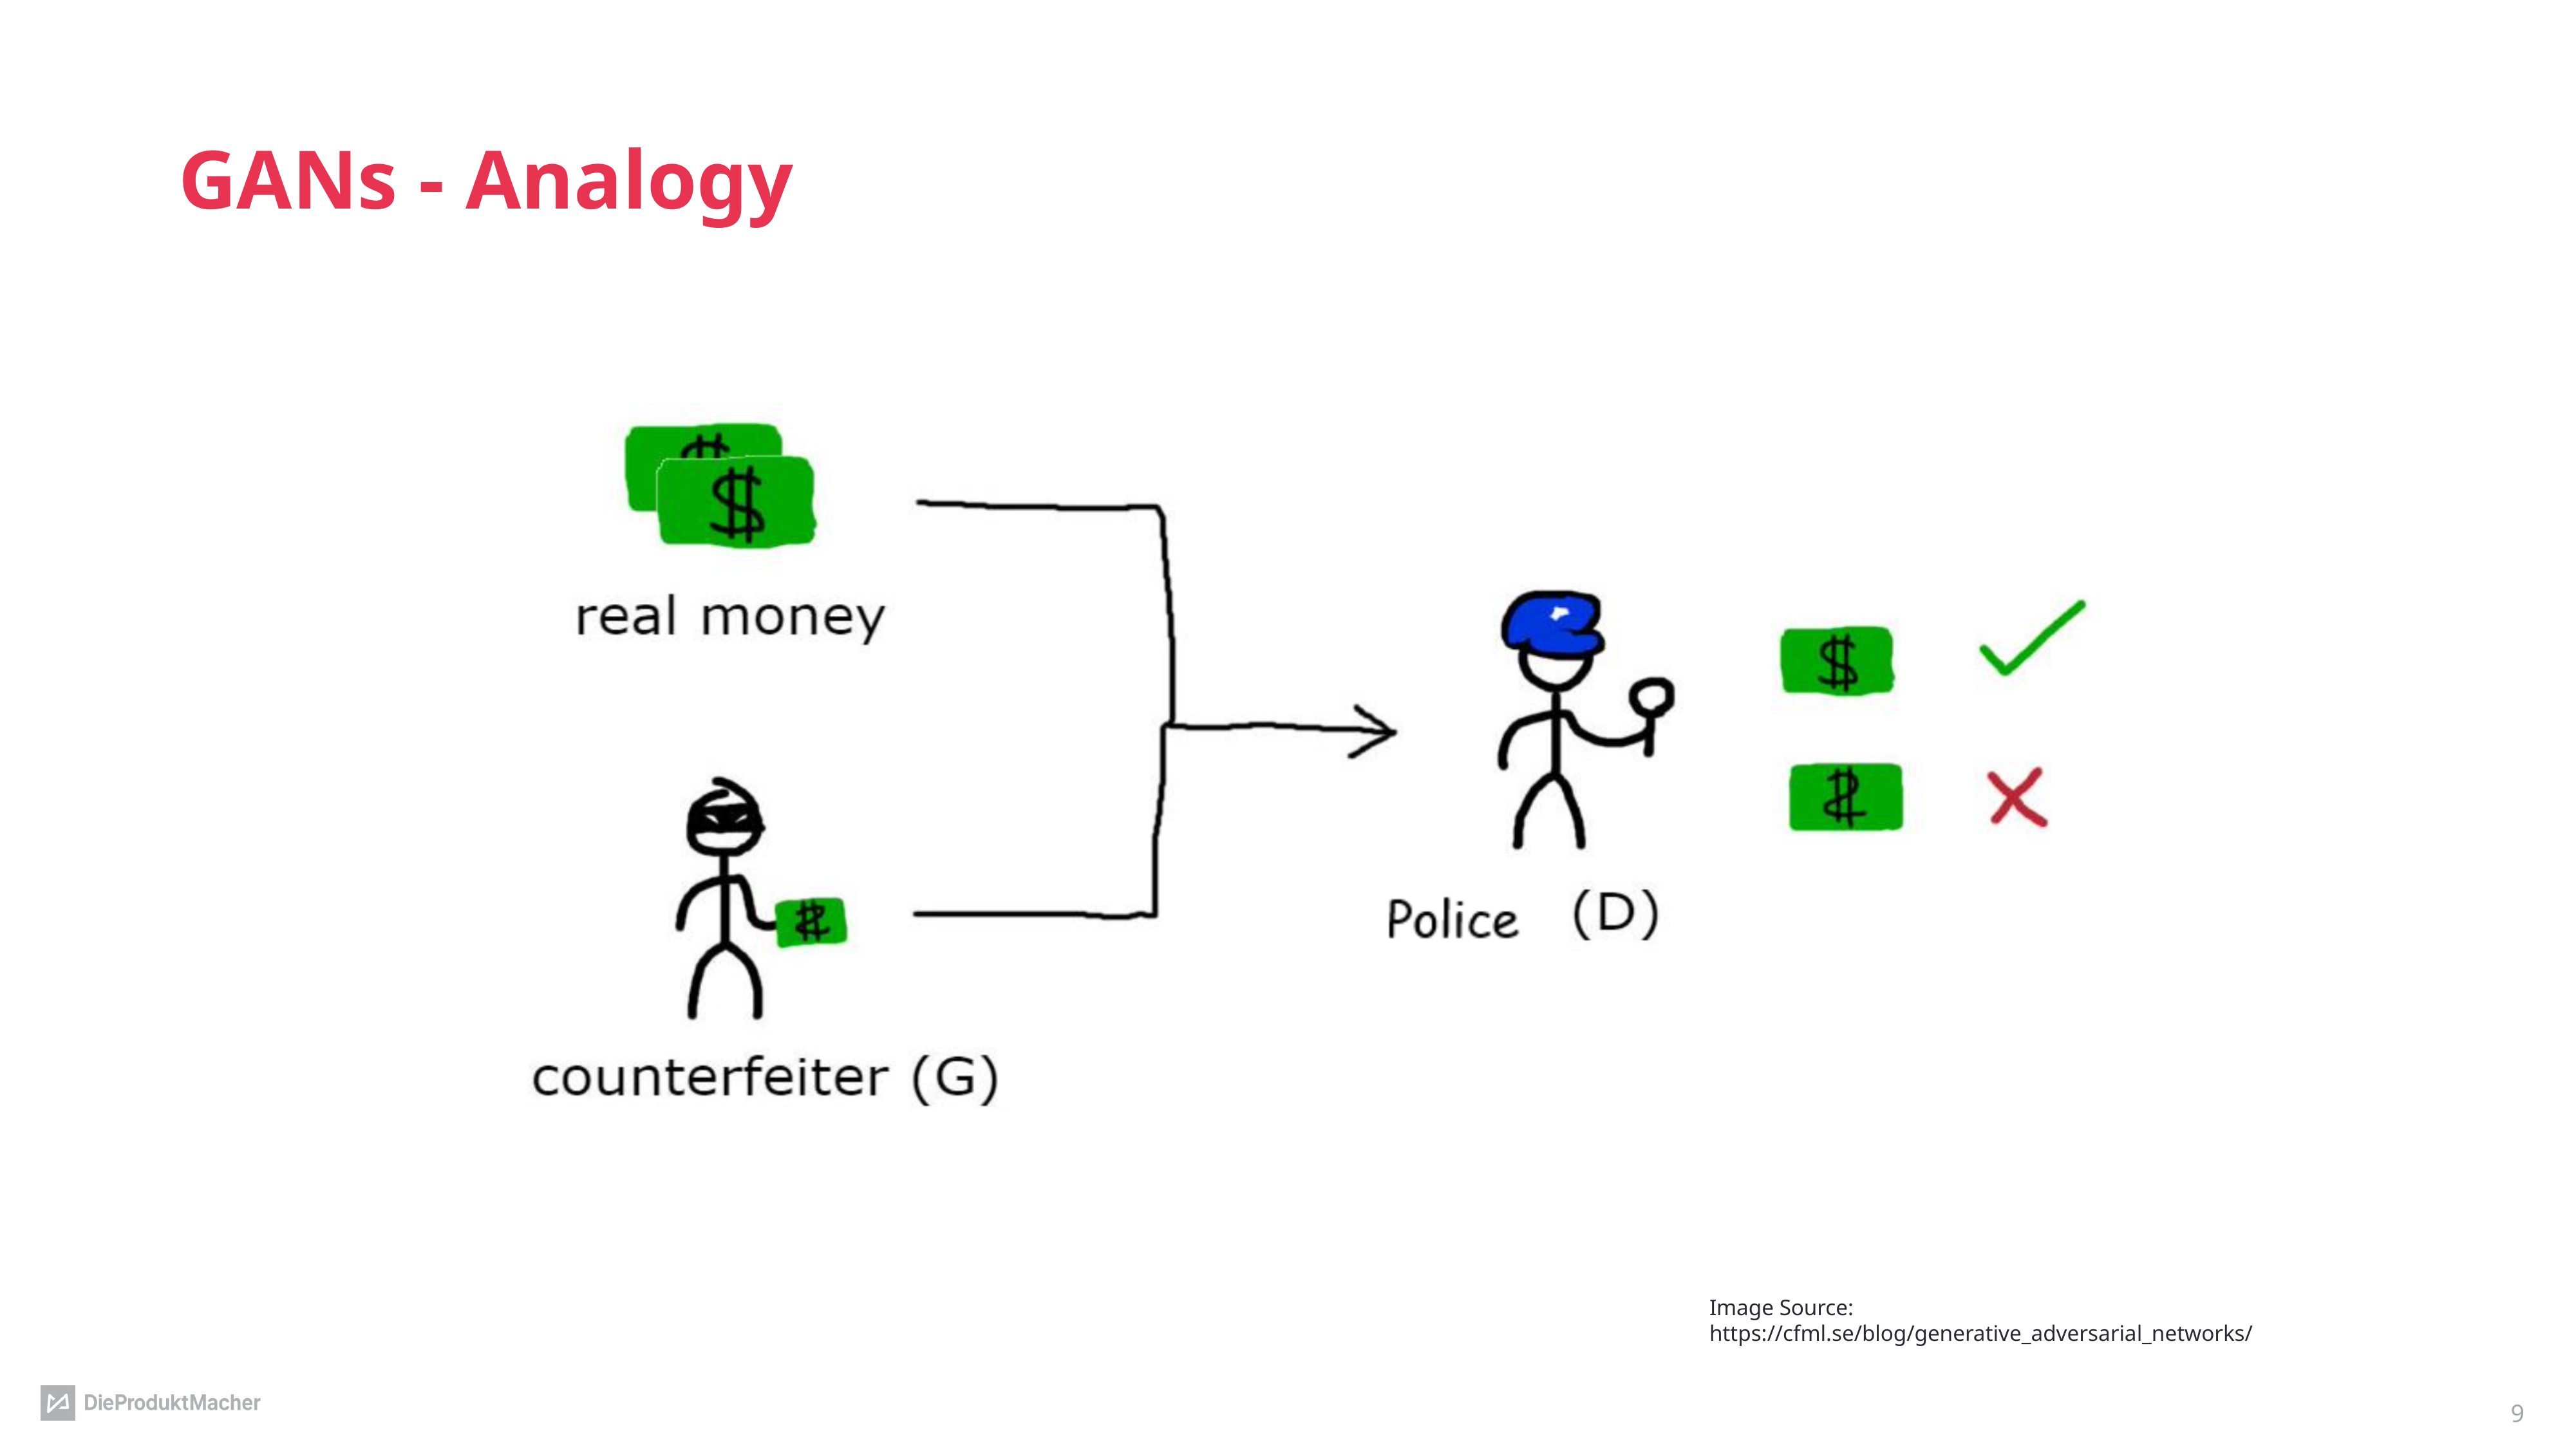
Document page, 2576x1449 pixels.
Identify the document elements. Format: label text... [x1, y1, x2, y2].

picture [439, 351, 2136, 1166]
title GANs - Analogy [169, 123, 2352, 276]
text_box Image Source: https://cfml.se/blog/generative_adversarial_networks/ [1700, 1289, 2383, 1351]
